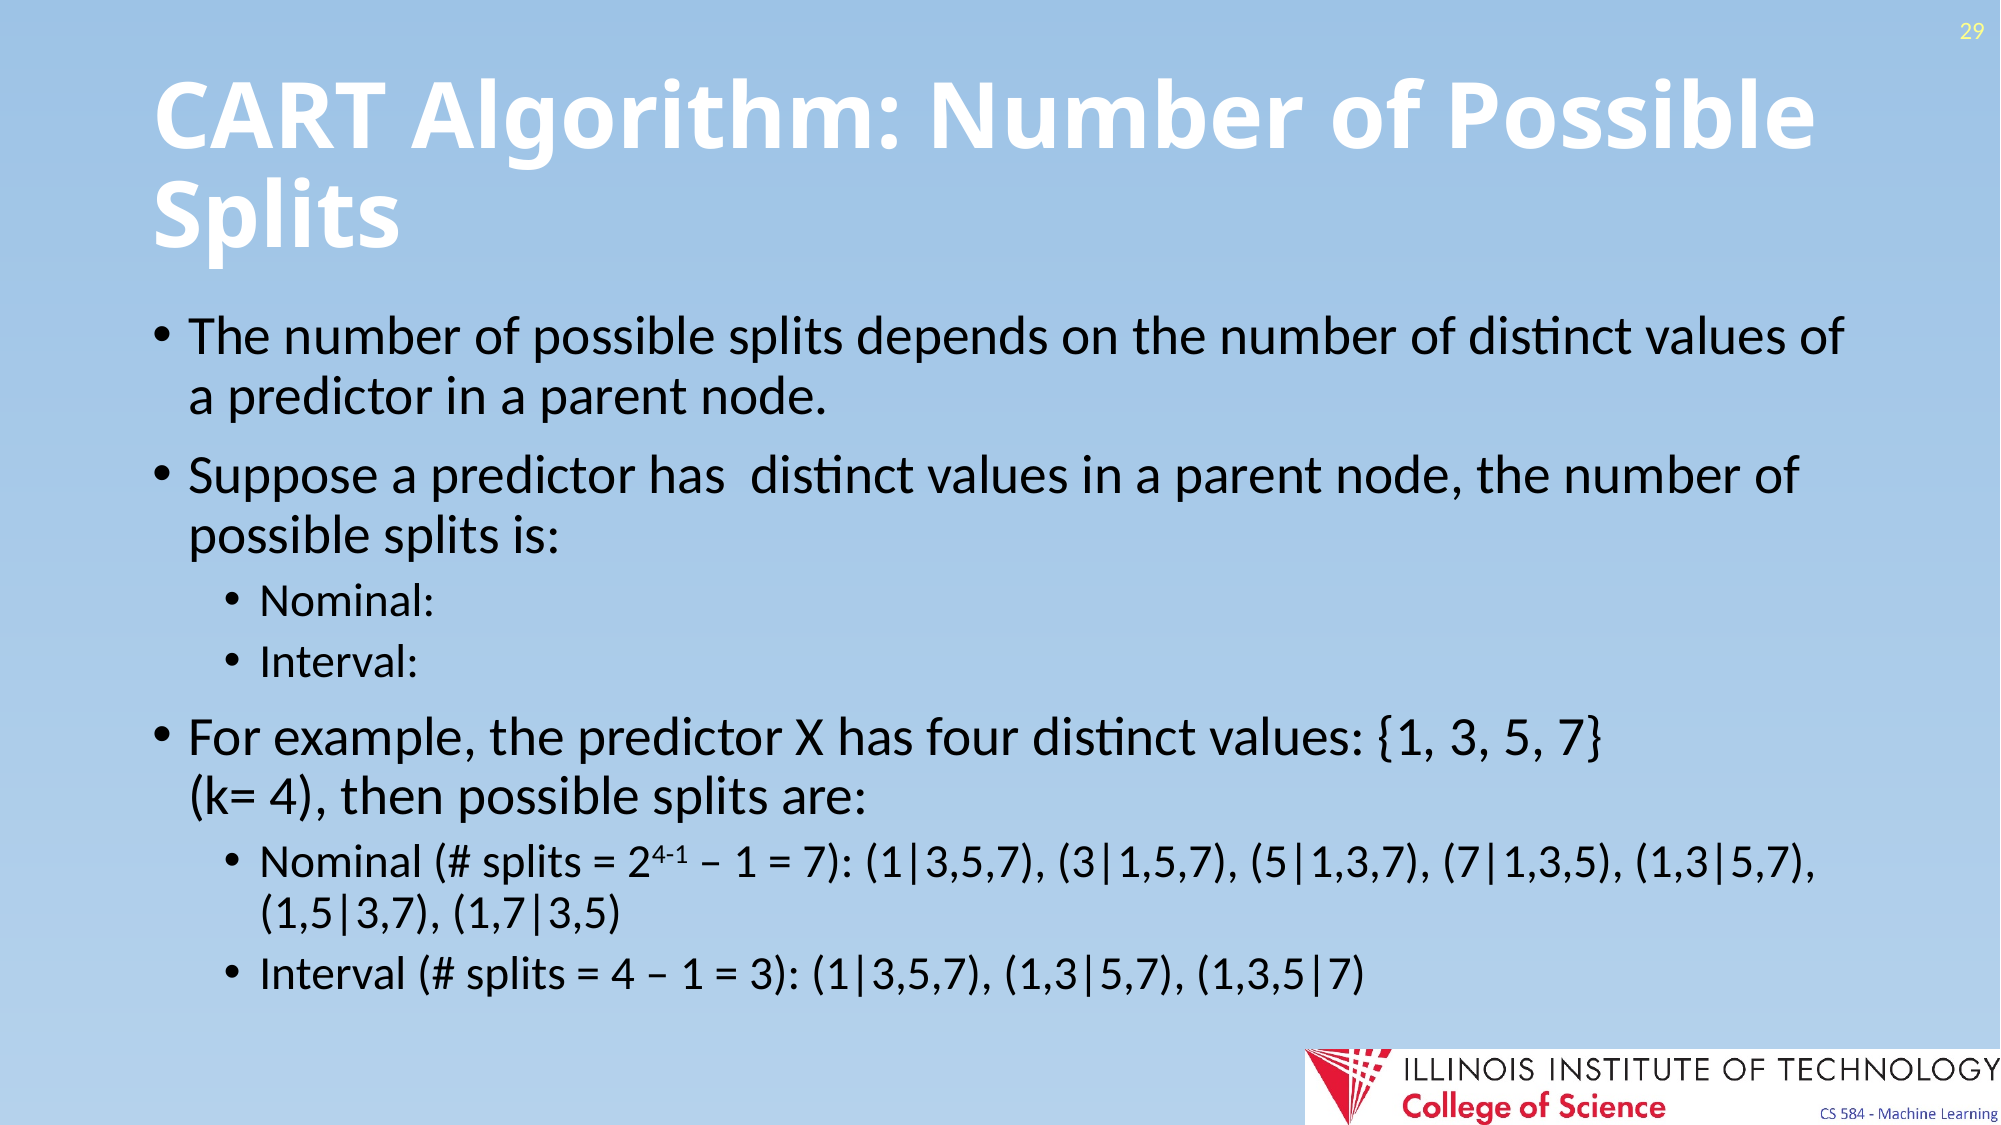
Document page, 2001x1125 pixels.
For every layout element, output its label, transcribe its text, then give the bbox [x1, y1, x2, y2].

title CART Algorithm: Number of Possible Splits [137, 59, 1863, 278]
slide_number 29 [1550, 0, 2000, 60]
picture [1305, 1049, 2000, 1125]
